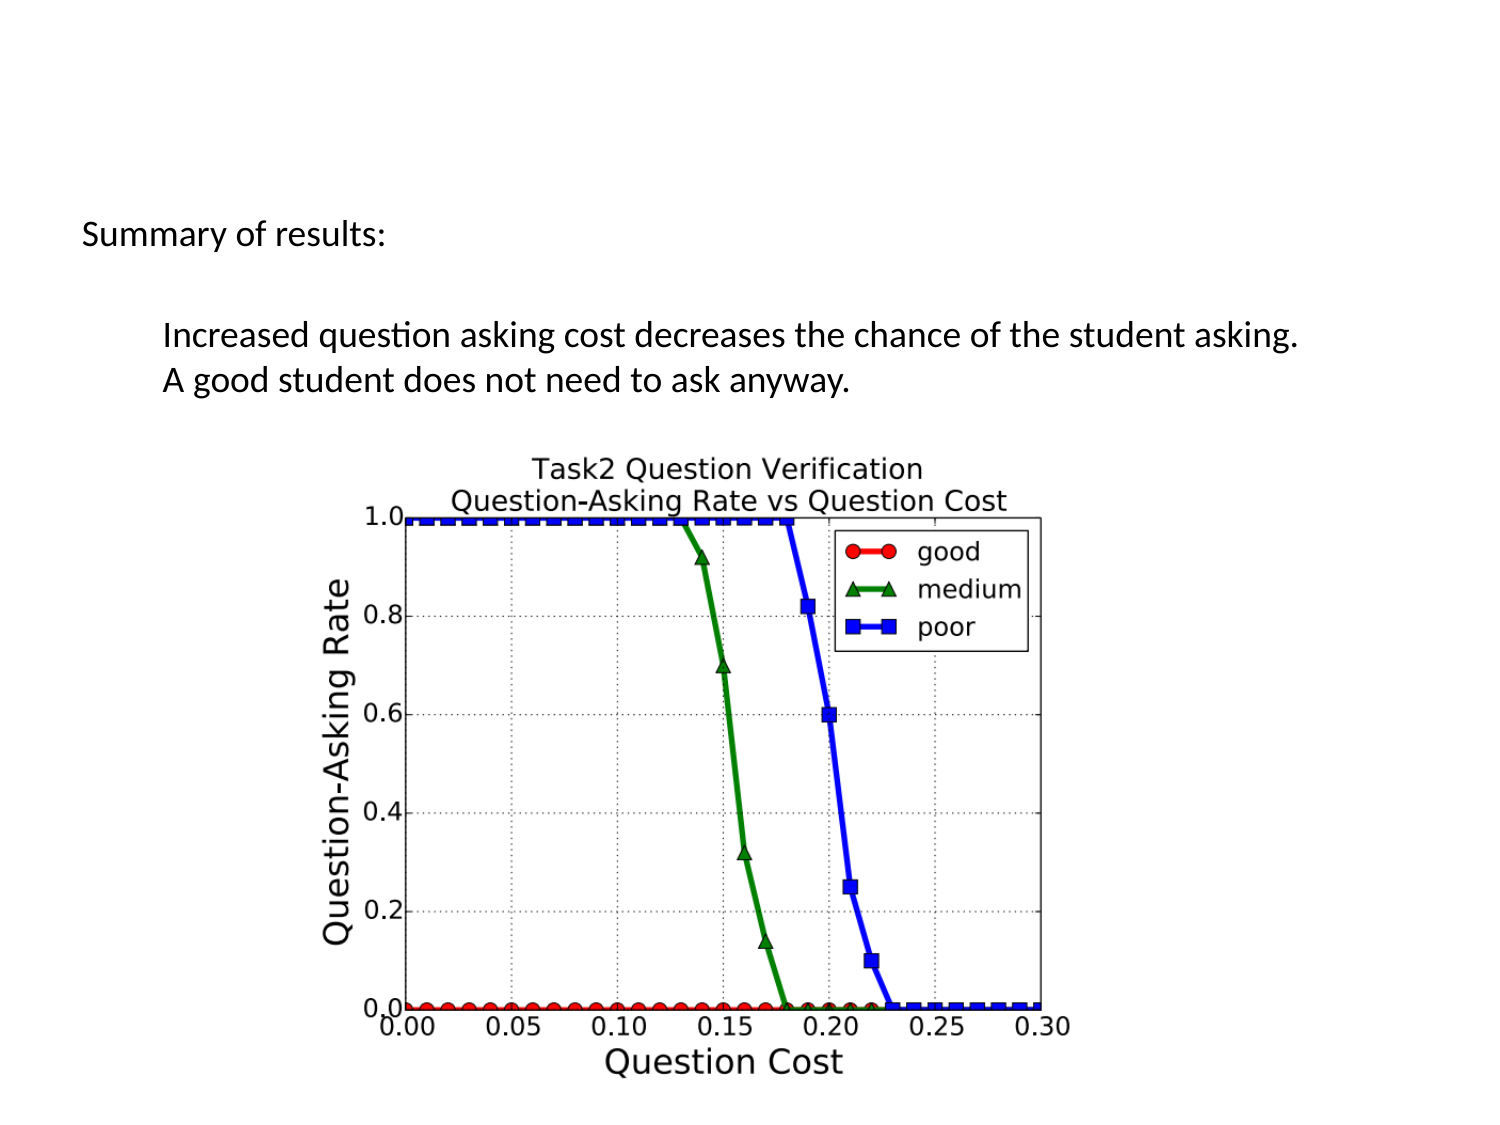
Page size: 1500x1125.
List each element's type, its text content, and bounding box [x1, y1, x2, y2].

text_box Increased question asking cost decreases the chance of the student asking. A good student does not need to ask anyway. [147, 302, 1343, 407]
text_box Summary of results: [67, 202, 675, 262]
picture [312, 447, 1077, 1090]
